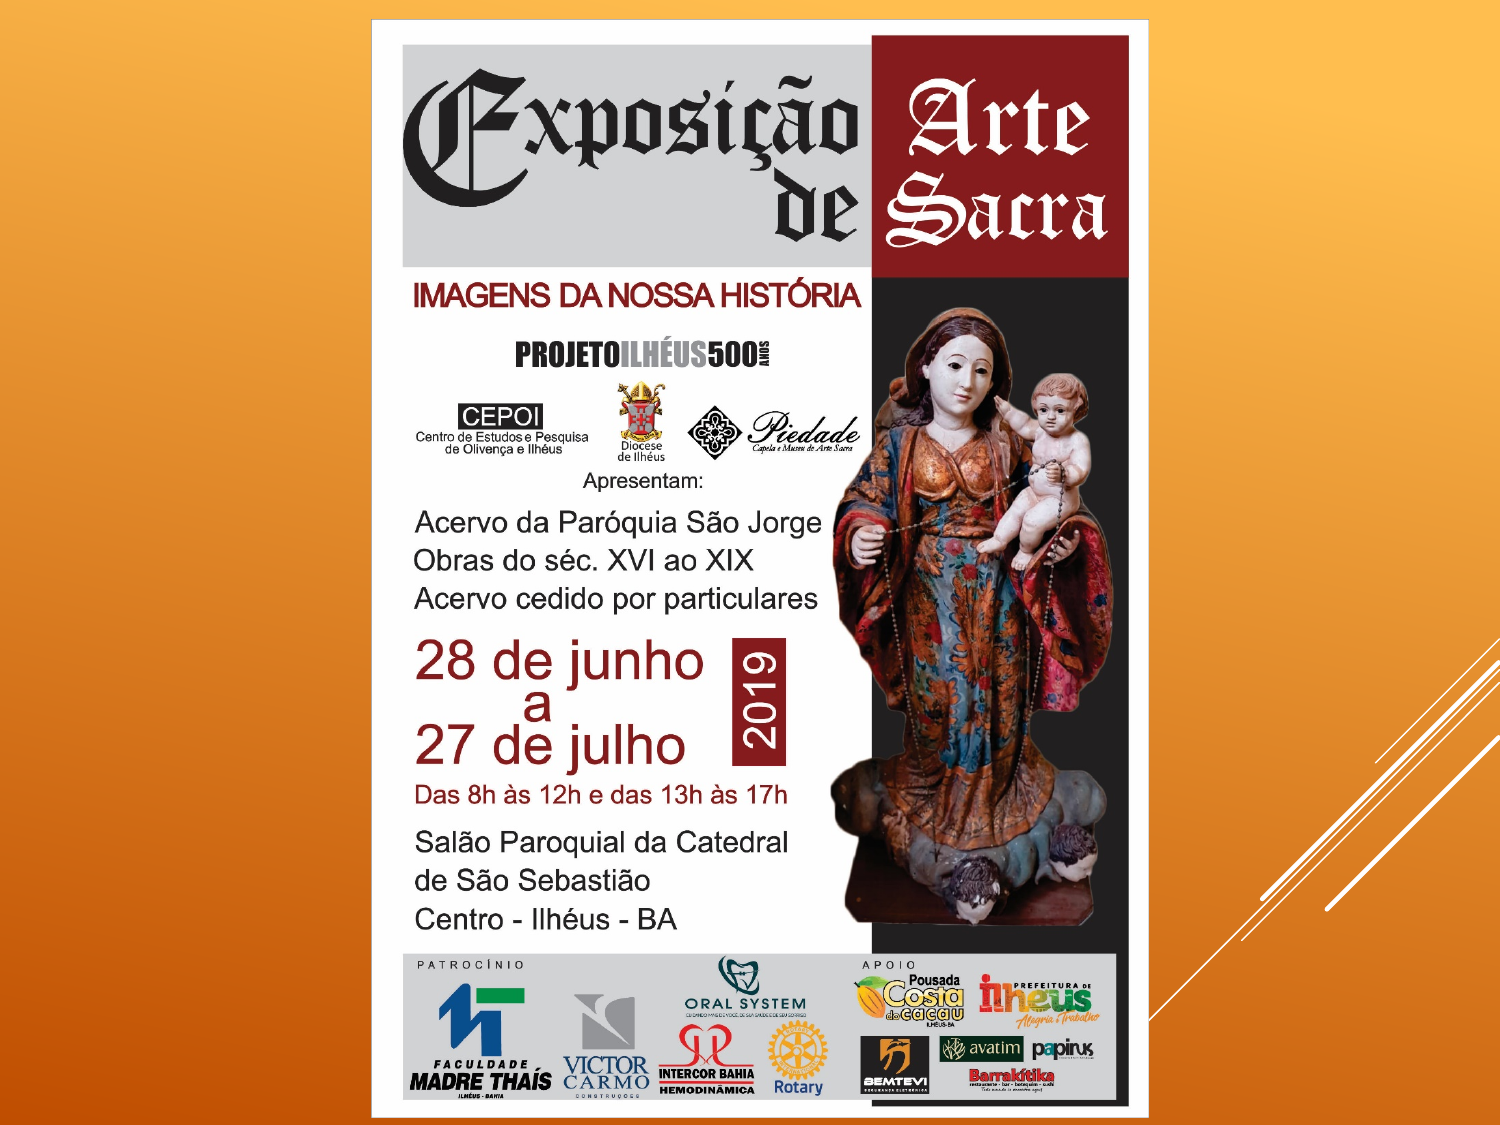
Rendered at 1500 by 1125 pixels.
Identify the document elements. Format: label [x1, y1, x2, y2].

picture [371, 19, 1149, 1118]
